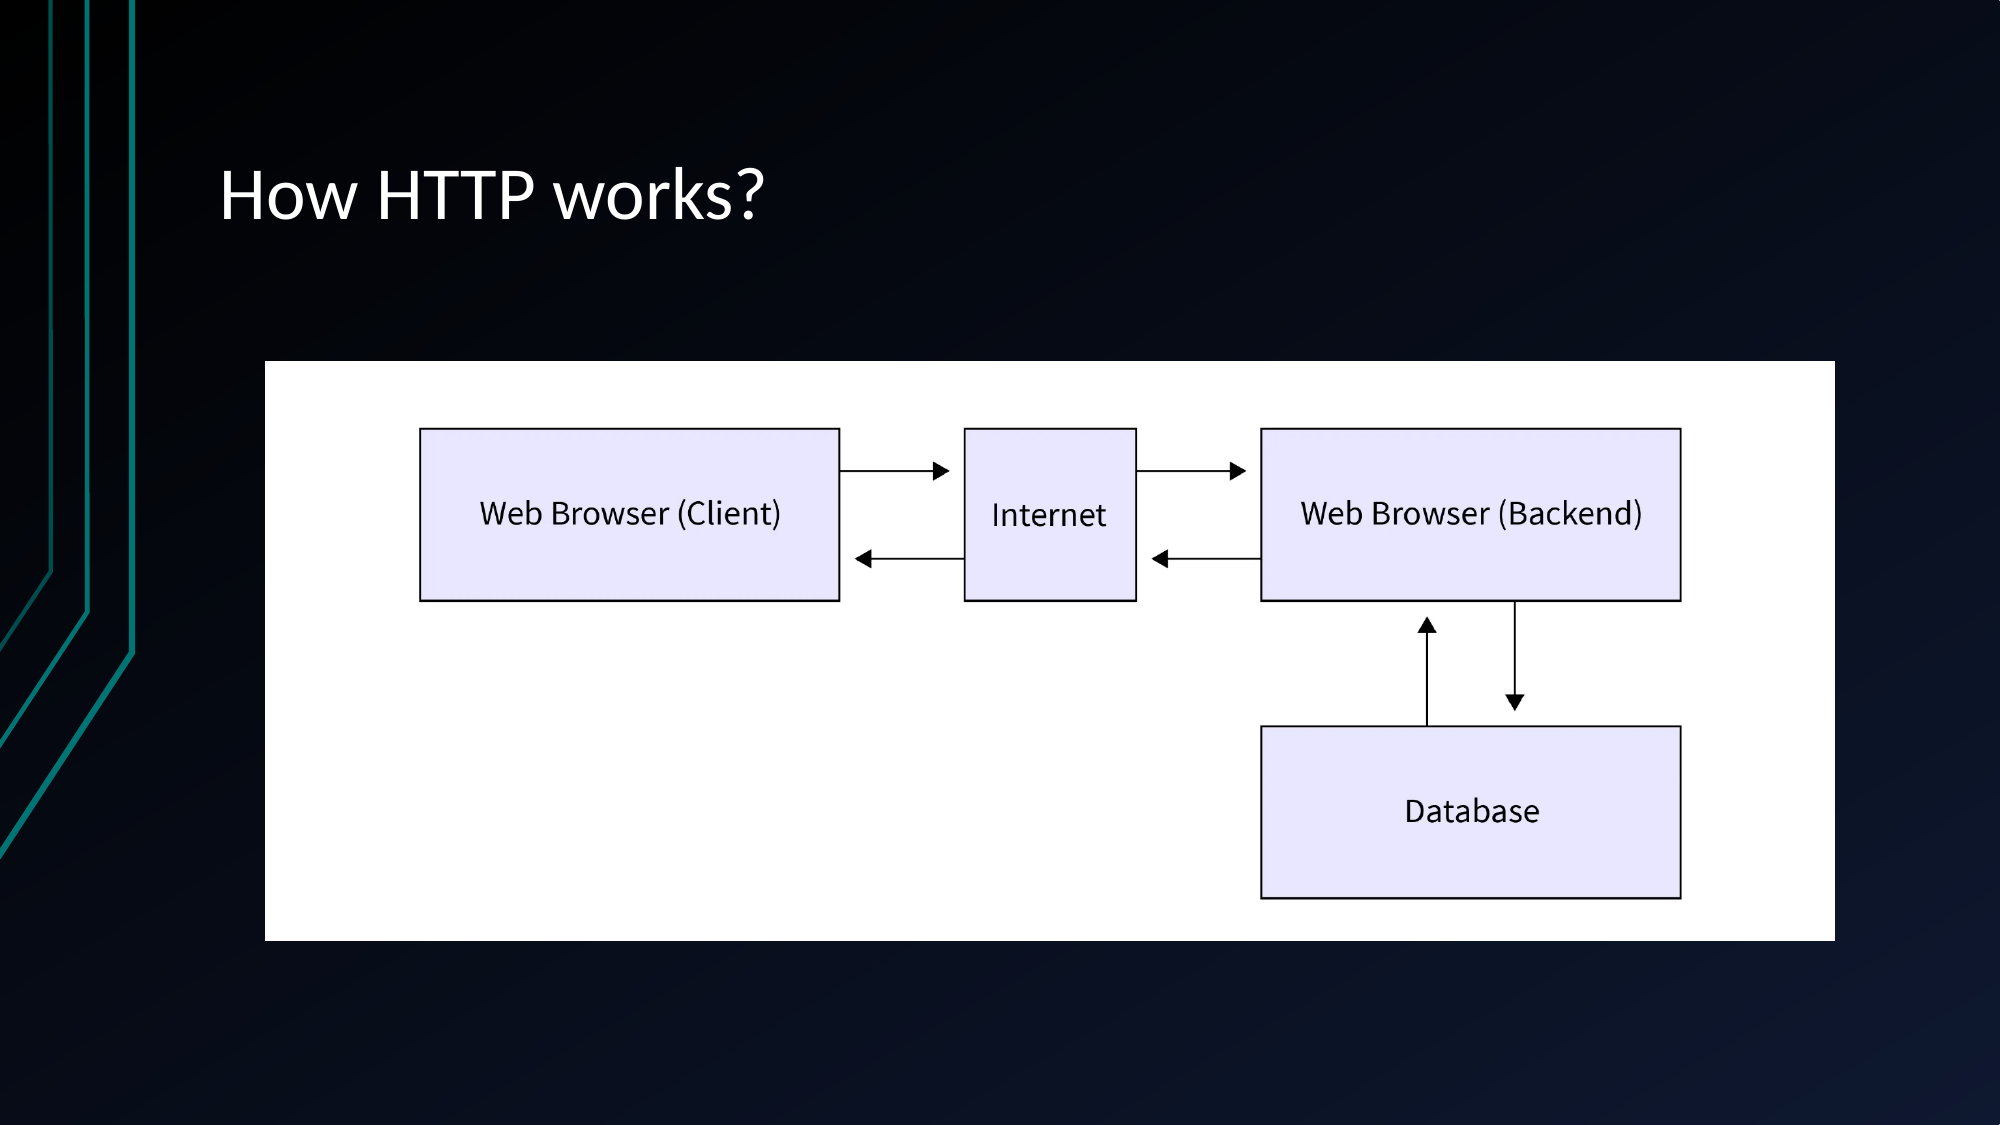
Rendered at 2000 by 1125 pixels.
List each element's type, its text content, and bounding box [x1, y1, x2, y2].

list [264, 361, 1836, 941]
title How HTTP works? [199, 45, 1900, 246]
